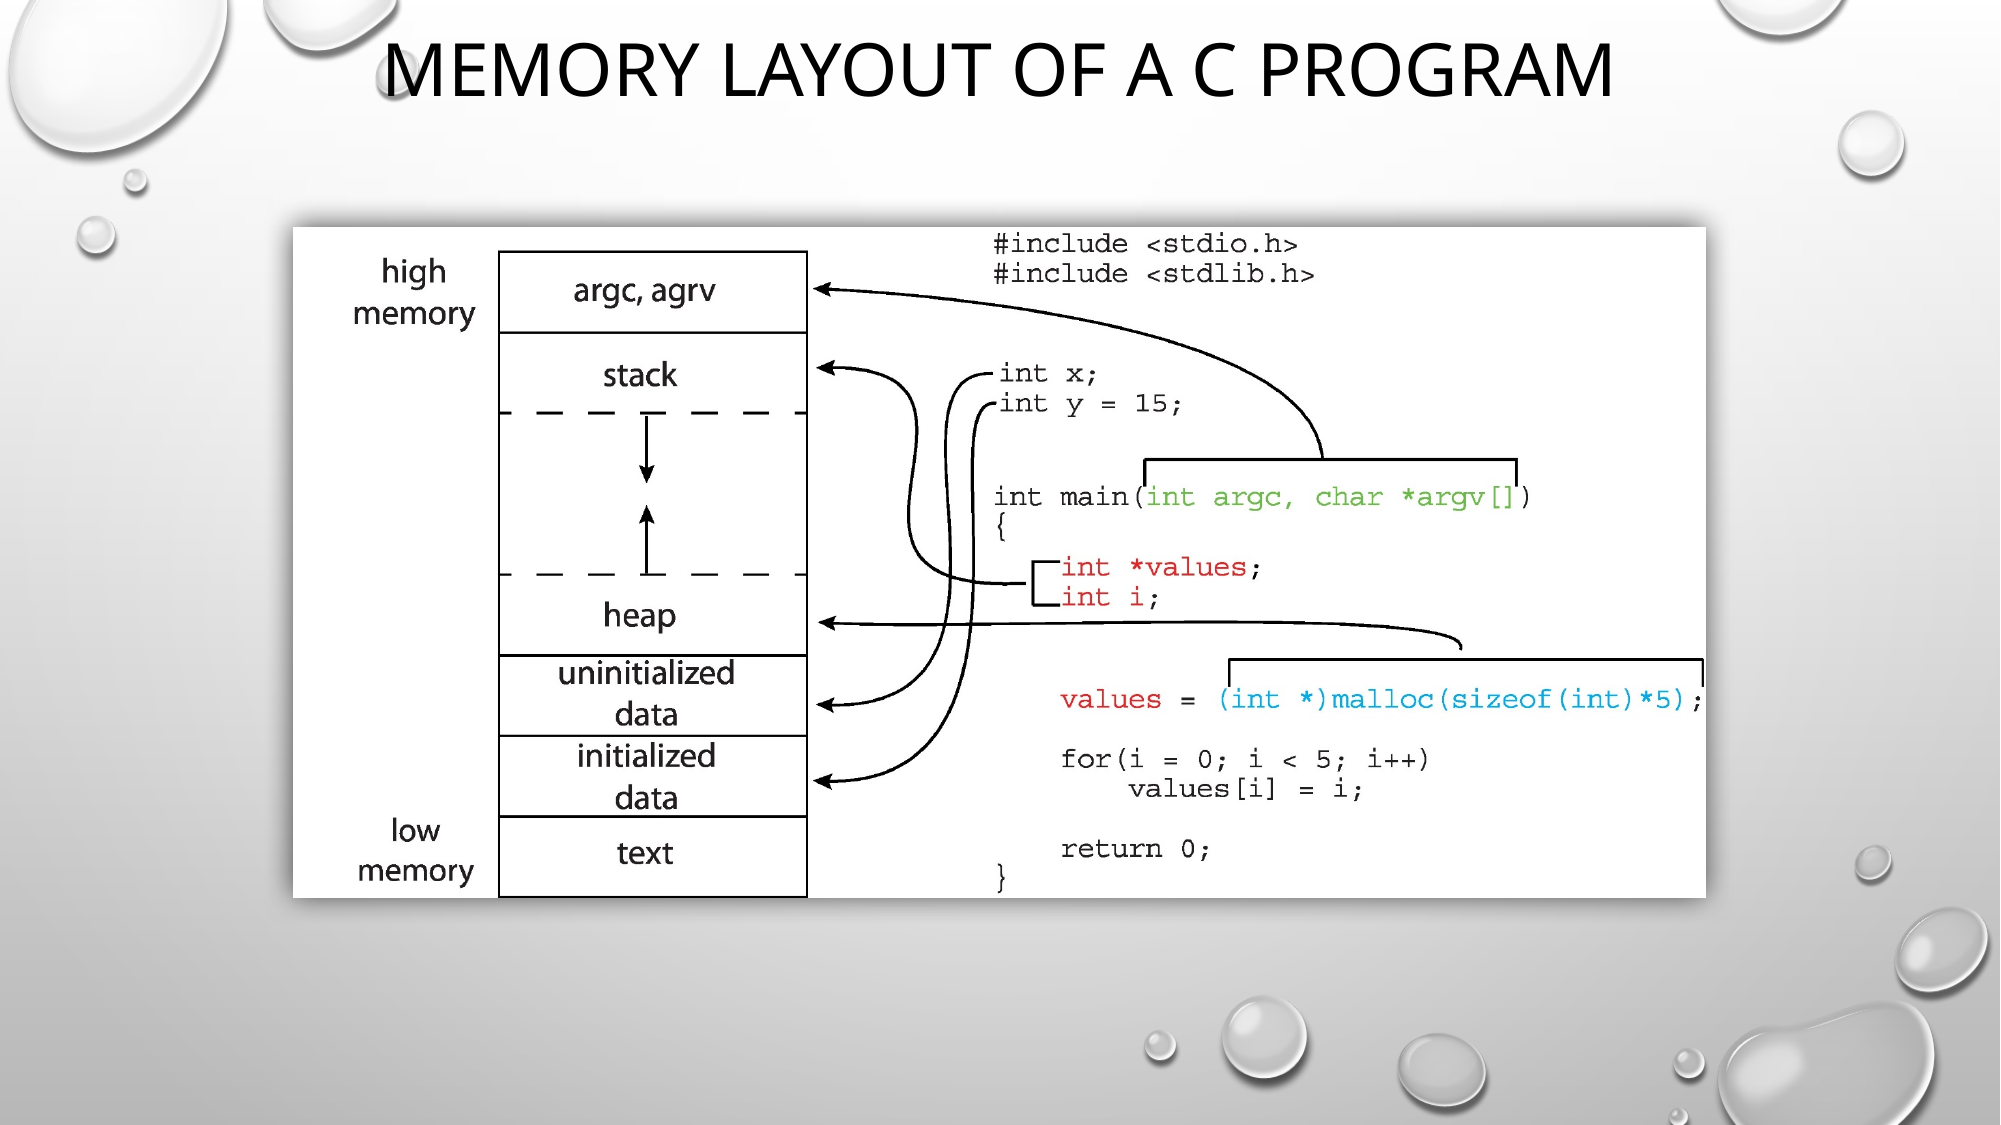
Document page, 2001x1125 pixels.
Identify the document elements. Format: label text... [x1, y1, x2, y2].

title MEMORY LAYOUT OF A C PROGRAM [337, 24, 1663, 120]
picture [0, 0, 2000, 1125]
